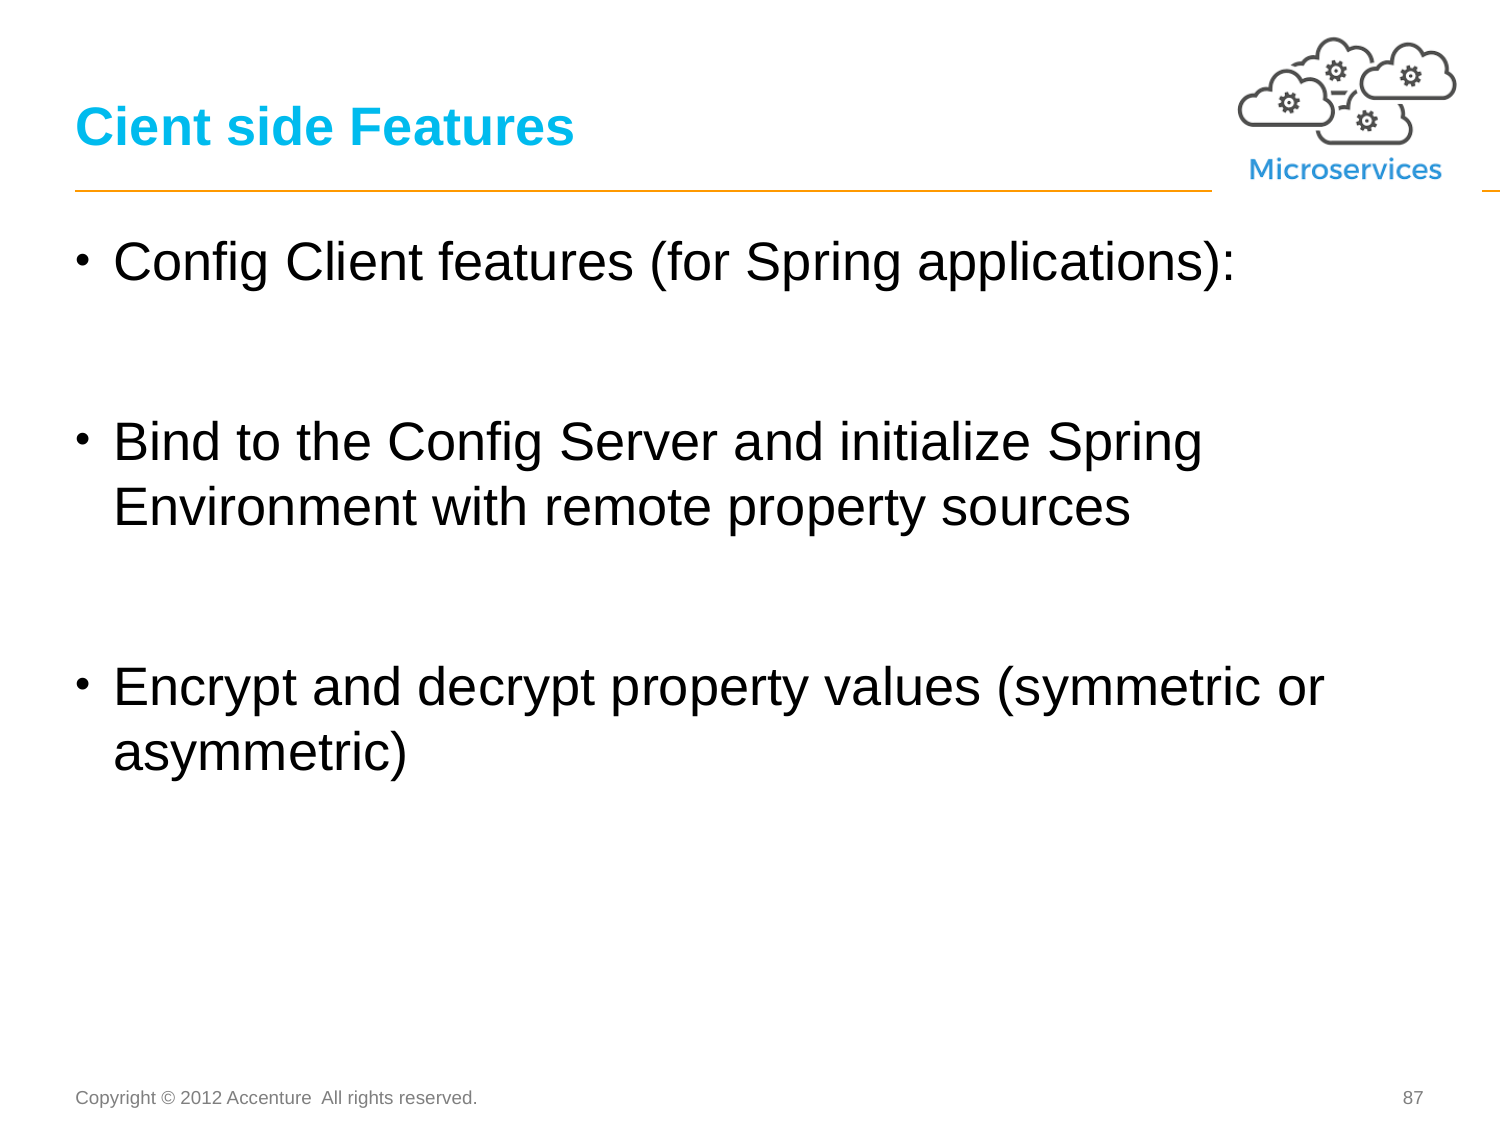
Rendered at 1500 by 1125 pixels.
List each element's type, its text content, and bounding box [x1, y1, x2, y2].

title Cient side Features [75, 27, 1422, 157]
picture [1212, 1, 1482, 203]
list Config Client features (for Spring applications): Bind to the Config Server and initialize Spring Environment with remote property sources Encrypt and decrypt property values (symmetric or asymmetric) [75, 226, 1425, 1018]
